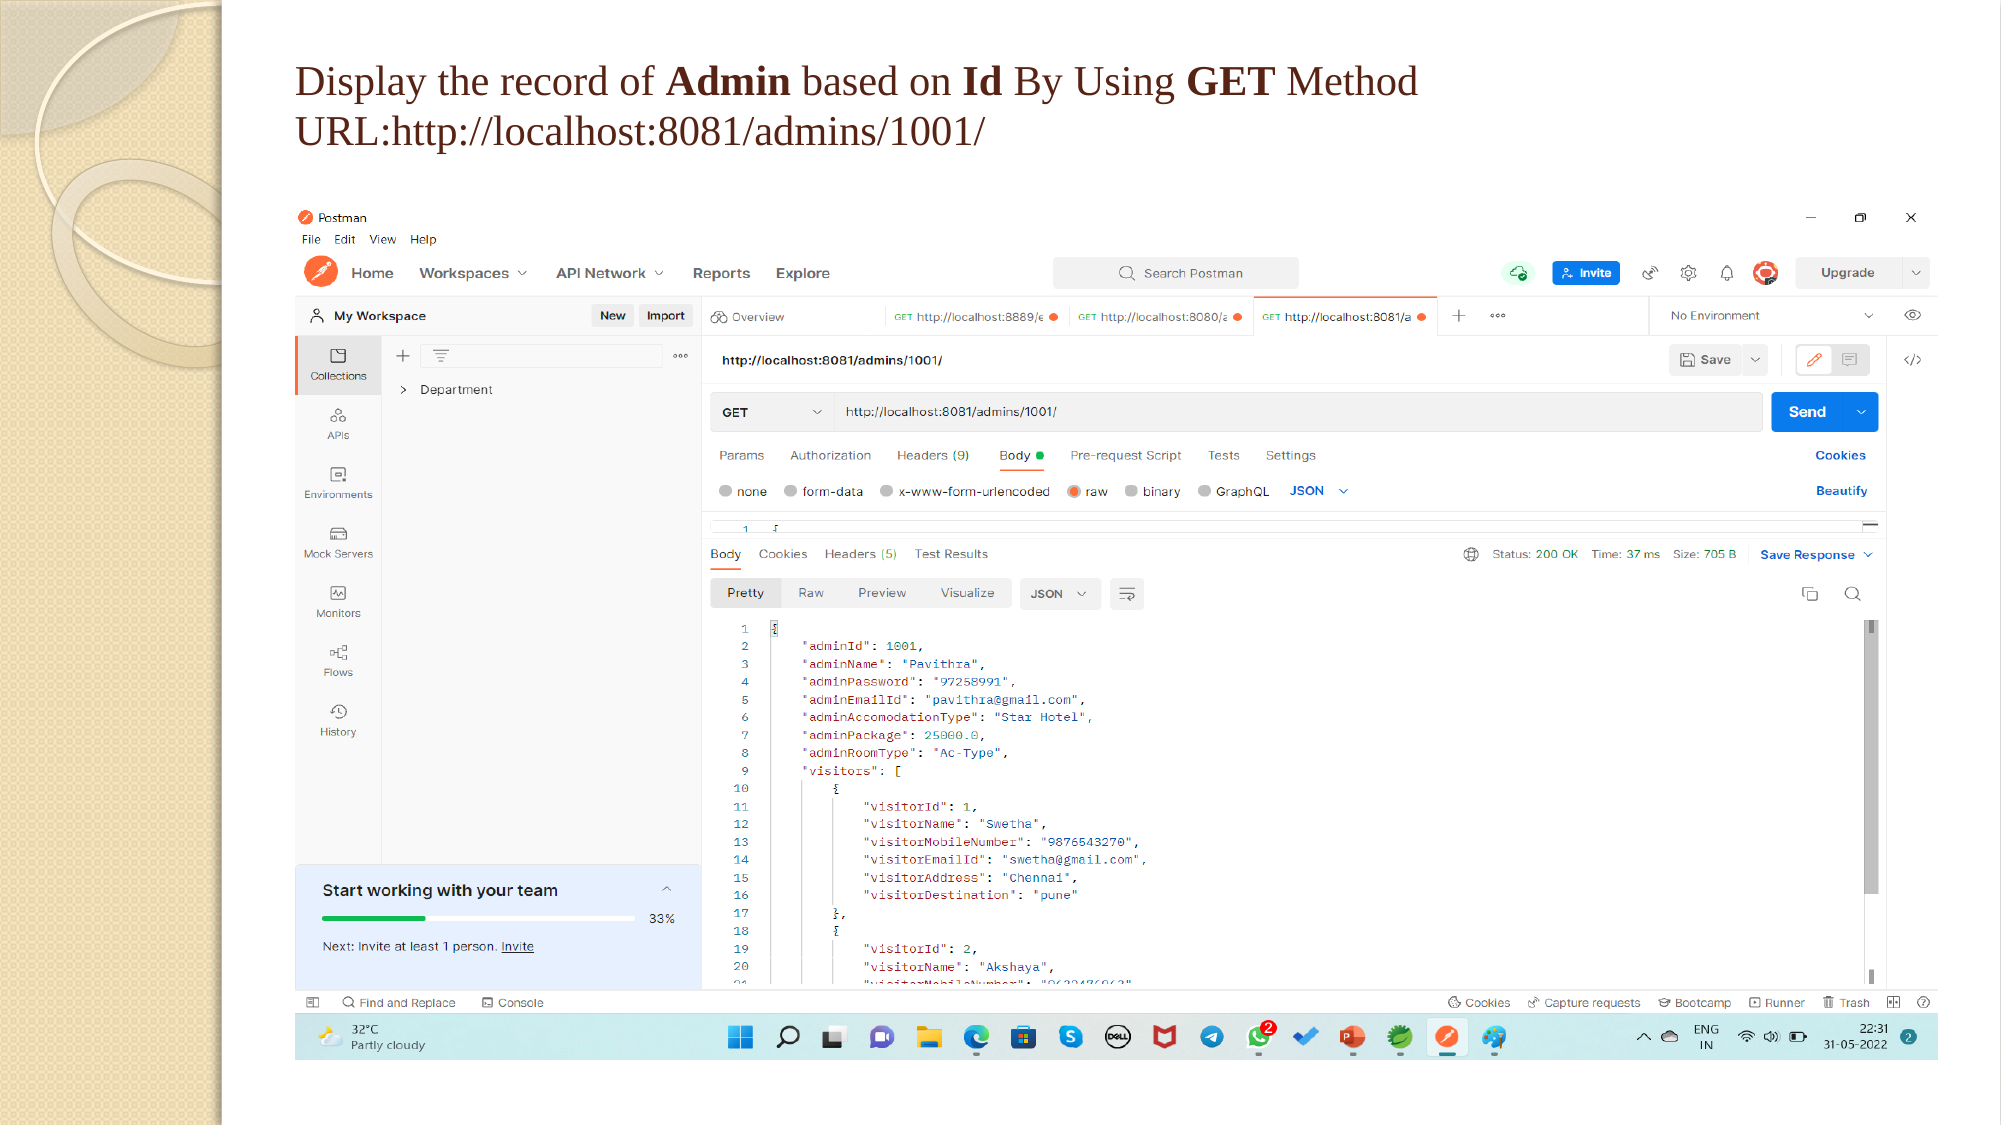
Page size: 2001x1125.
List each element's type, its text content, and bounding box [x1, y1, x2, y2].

title Display the record of Admin based on Id By Using GET Method URL:http://localhost:8081/admins/1001/ [280, 44, 1863, 163]
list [295, 206, 1938, 1060]
